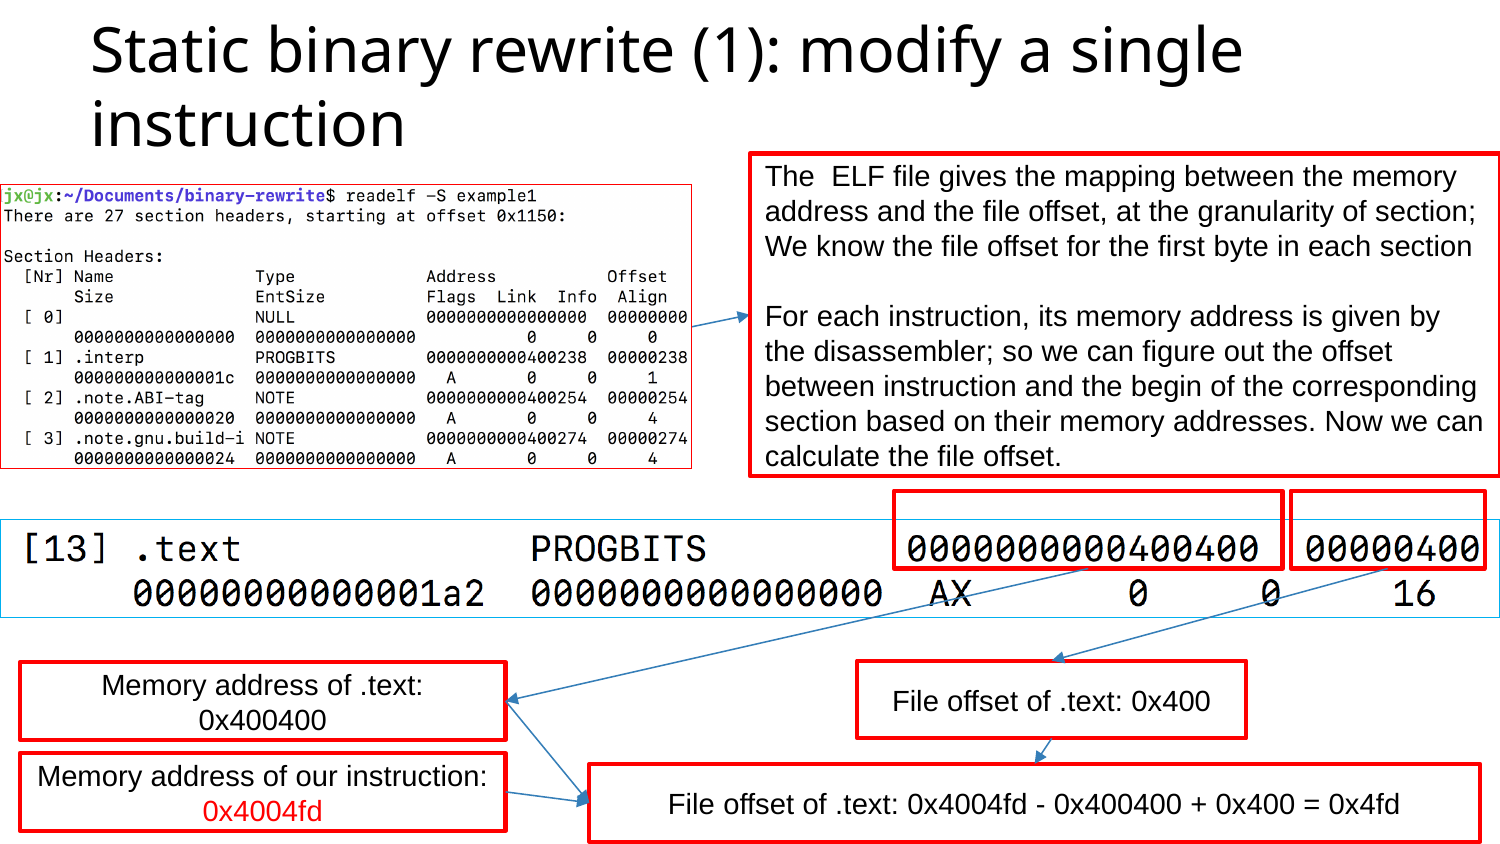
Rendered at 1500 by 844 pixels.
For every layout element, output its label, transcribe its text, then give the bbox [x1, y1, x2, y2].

text_box [892, 489, 1285, 517]
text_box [505, 791, 590, 804]
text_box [505, 700, 590, 791]
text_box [697, 314, 751, 327]
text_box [1051, 568, 1388, 661]
text_box File offset of .text: 0x400 [855, 669, 1248, 740]
text_box Memory address of our instruction: 0x4004fd [18, 751, 508, 833]
title Static binary rewrite (1): modify a single instruction [75, 33, 1425, 175]
text_box File offset of .text: 0x4004fd - 0x400400 + 0x400 = 0x4fd [587, 762, 1482, 844]
picture [2, 519, 1498, 616]
text_box Memory address of .text: 0x400400 [18, 660, 500, 742]
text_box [1034, 738, 1052, 765]
text_box The ELF file gives the mapping between the memory address and the file offset, at the granularity of section; We know the file offset for the first byte in each section For each instruction, its memory address is given by the disassembler; so we can figure out the offset between instruction and the begin of the corresponding section based on their memory addresses. Now we can calculate the file offset. [748, 151, 1500, 478]
picture [0, 184, 693, 469]
text_box [1289, 489, 1487, 517]
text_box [505, 568, 1089, 702]
